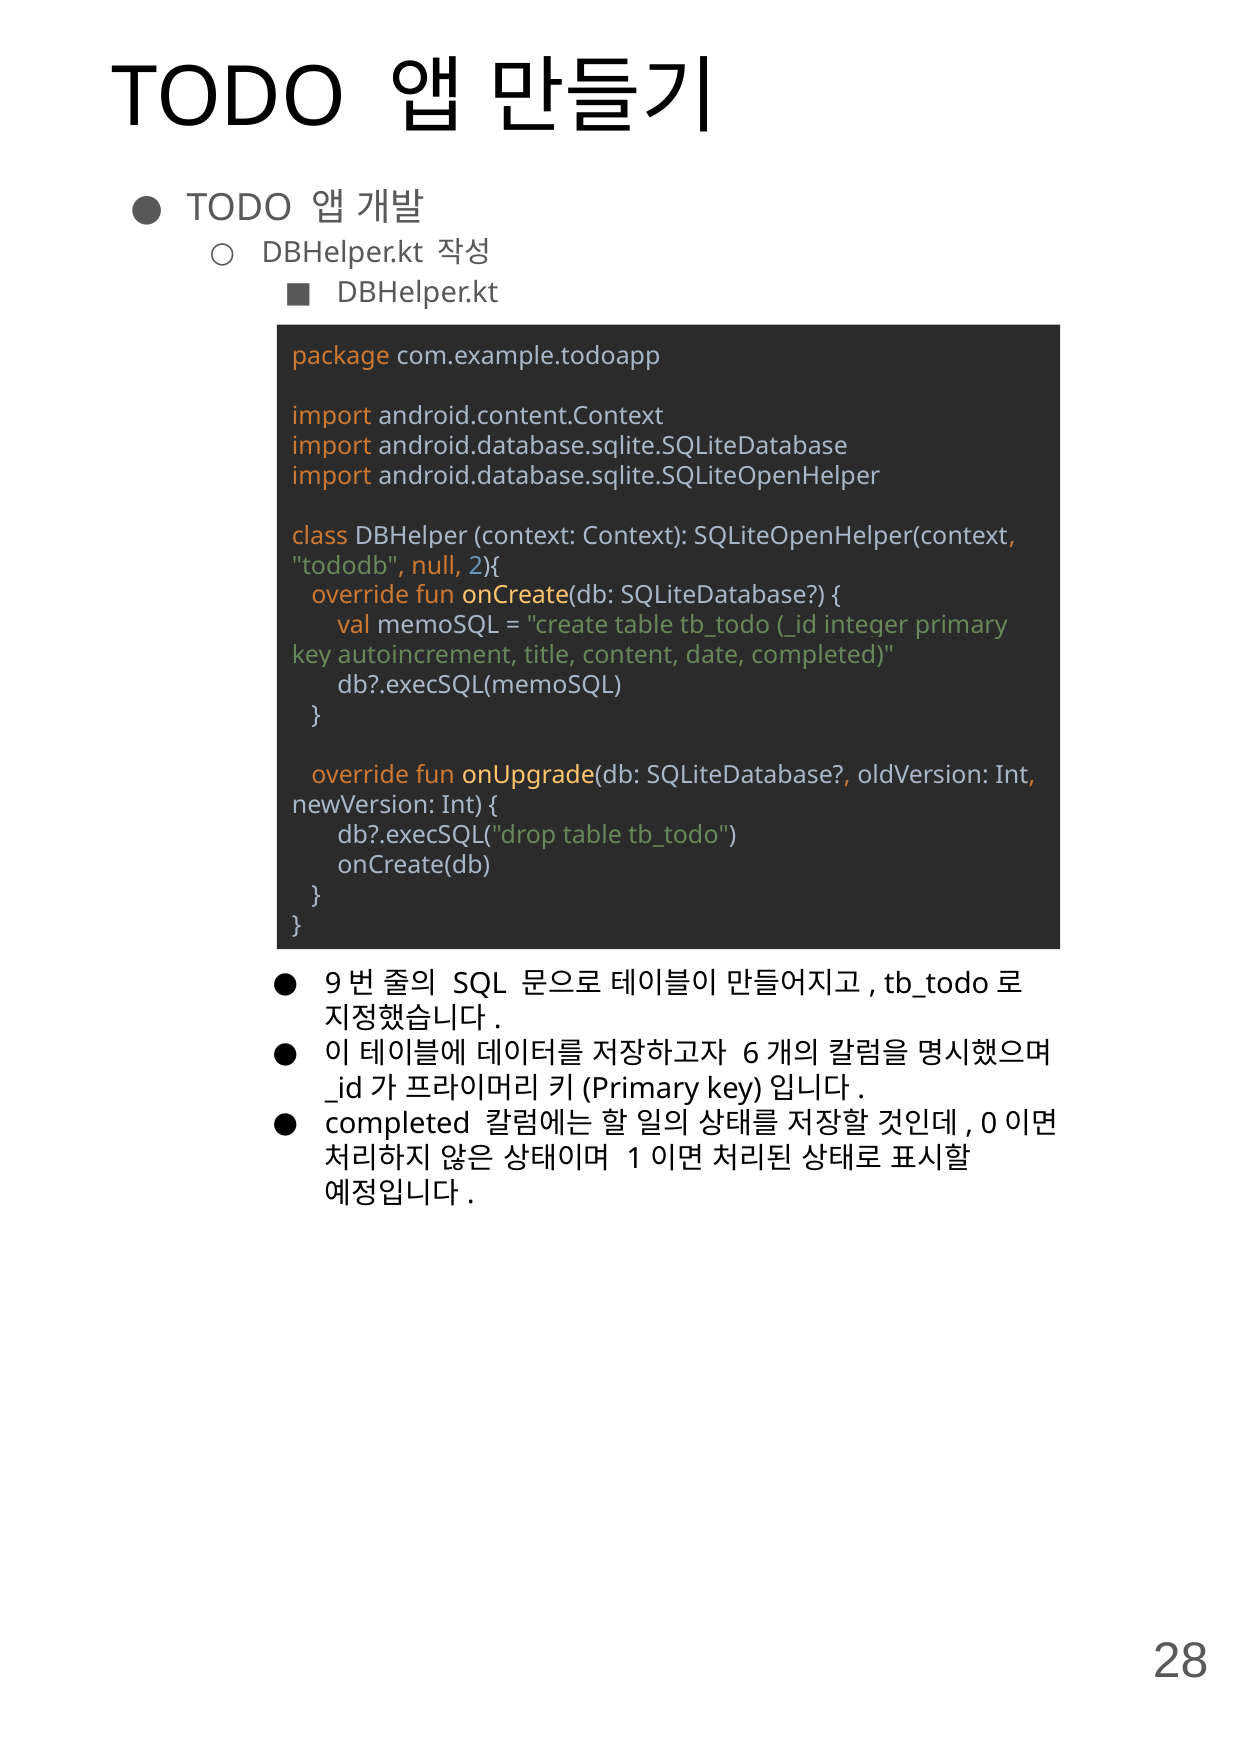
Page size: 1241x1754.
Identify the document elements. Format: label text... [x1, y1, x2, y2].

slide_number 28 [1108, 1590, 1224, 1725]
text_box 9번 줄의 SQL 문으로 테이블이 만들어지고, tb_todo로 지정했습니다. 이 테이블에 데이터를 저장하고자 6개의 칼럼을 명시했으며 _id가 프라이머리 키(Primary key)입니다. completed 칼럼에는 할 일의 상태를 저장할 것인데, 0이면 처리하지 않은 상태이며 1이면 처리된 상태로 표시할 예정입니다. [234, 949, 1103, 1259]
title TODO 앱 만들기 [96, 27, 1157, 161]
list TODO 앱 개발 DBHelper.kt 작성 DBHelper.kt [96, 161, 1157, 1591]
text_box package com.example.todoapp import android.content.Context import android.database.sqlite.SQLiteDatabase import android.database.sqlite.SQLiteOpenHelper class DBHelper (context: Context): SQLiteOpenHelper(context, "tododb", null, 2){ override fun onCreate(db: SQLiteDatabase?) { val memoSQL = "create table tb_todo (_id integer primary key autoincrement, title, content, date, completed)" db?.execSQL(memoSQL) } override fun onUpgrade(db: SQLiteDatabase?, oldVersion: Int, newVersion: Int) { db?.execSQL("drop table tb_todo") onCreate(db) } } [276, 324, 1061, 949]
